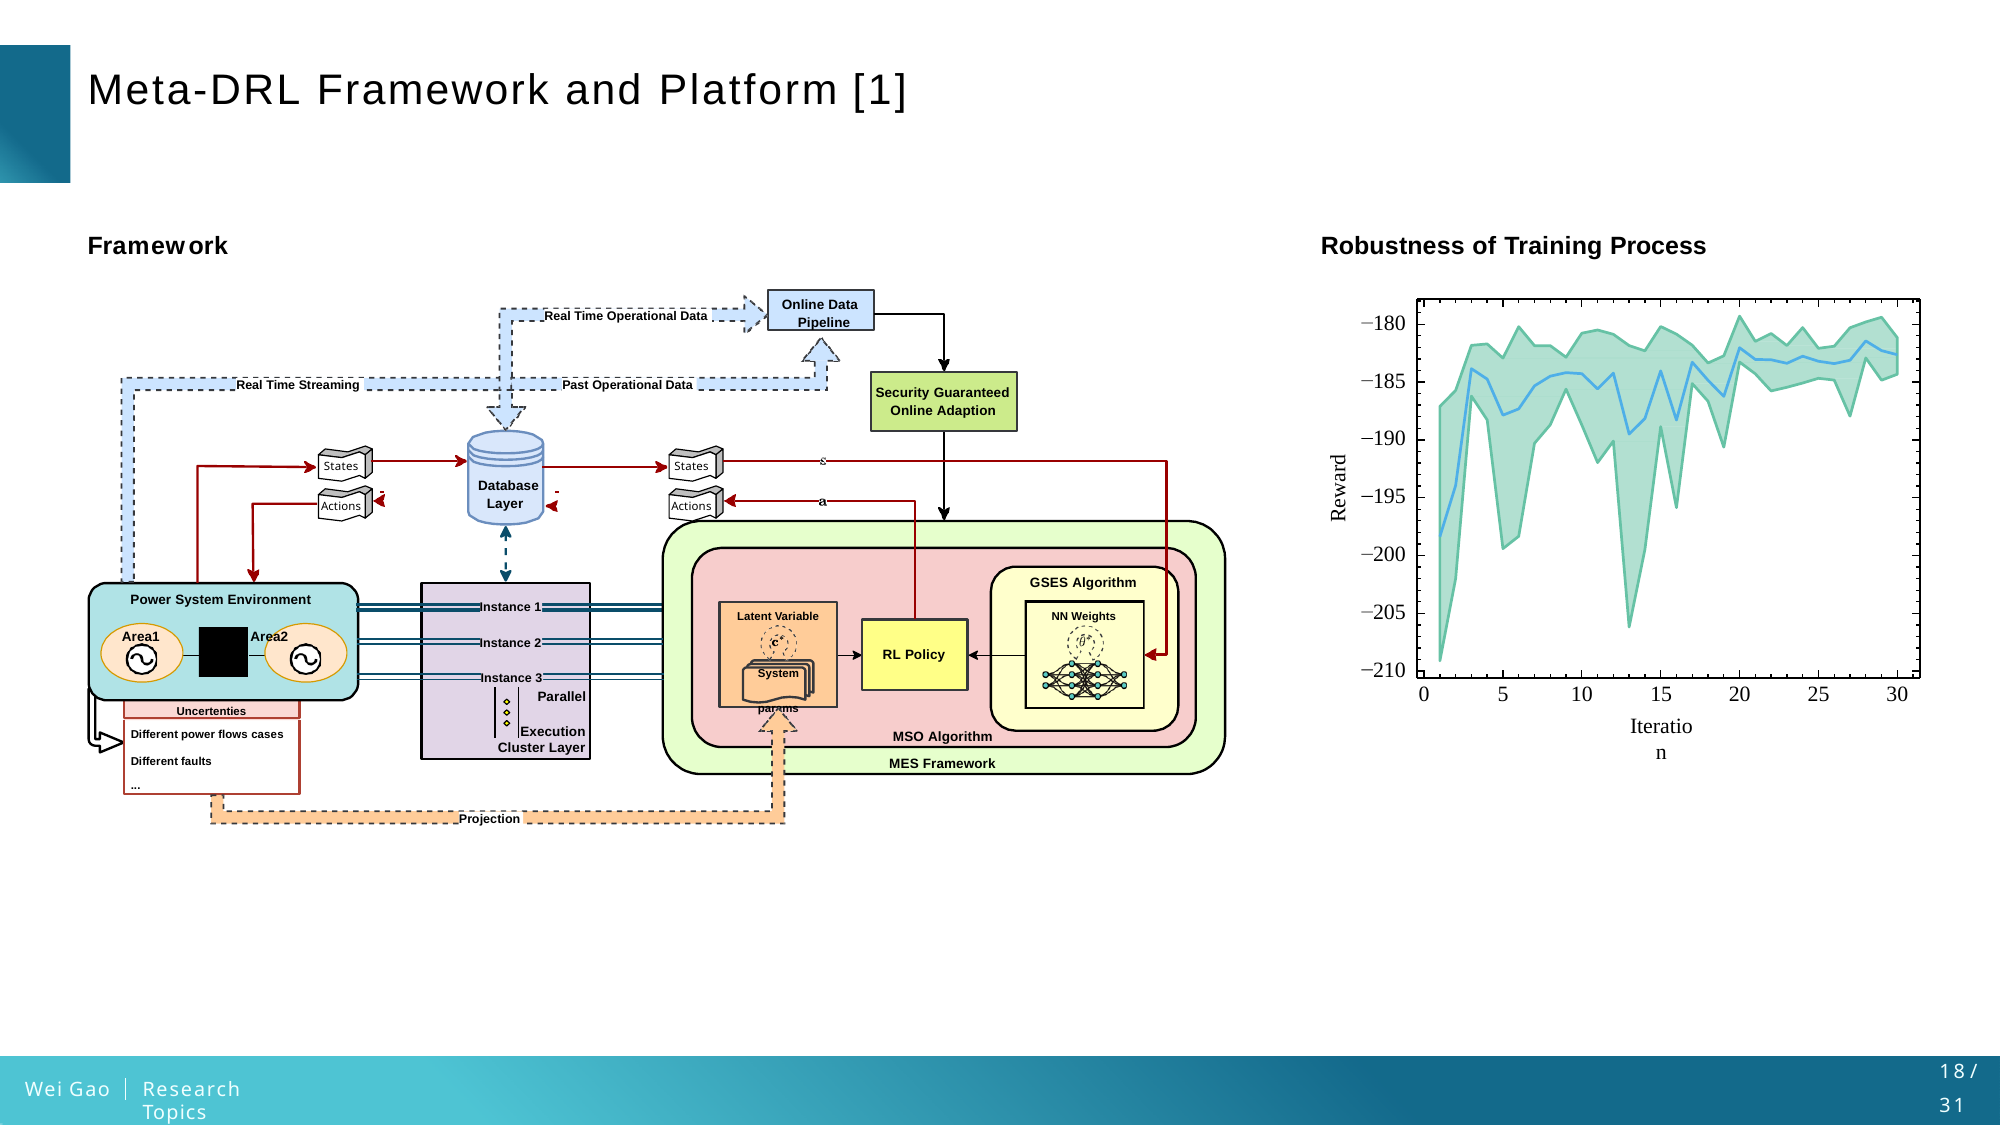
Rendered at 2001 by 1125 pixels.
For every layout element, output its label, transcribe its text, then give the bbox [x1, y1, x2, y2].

text_box [1439, 316, 1898, 536]
text_box [743, 667, 757, 703]
text_box [421, 645, 591, 674]
text_box [669, 513, 716, 521]
text_box [785, 548, 998, 748]
text_box Instance 3 [478, 667, 546, 686]
text_box [319, 485, 371, 496]
text_box Different power flows cases [128, 725, 288, 742]
text_box [366, 448, 373, 478]
text_box 195 [1371, 479, 1409, 509]
text_box [421, 610, 591, 639]
text_box [662, 520, 801, 775]
text_box 200 [1371, 537, 1409, 566]
text_box [722, 460, 1167, 655]
text_box [198, 644, 248, 677]
text_box [870, 372, 1018, 431]
text_box 190 [1371, 422, 1409, 451]
text_box [501, 571, 511, 581]
text_box Past Operational Data [561, 378, 697, 393]
text_box [669, 451, 716, 482]
text_box [503, 699, 510, 705]
text_box [1001, 547, 1196, 748]
text_box [468, 456, 544, 467]
footer Research Topics [140, 1078, 303, 1125]
text_box [264, 627, 347, 683]
text_box [503, 720, 510, 726]
text_box Uncertenties [123, 701, 300, 718]
text_box Real Time Streaming [236, 378, 364, 393]
text_box [125, 644, 158, 676]
text_box [247, 569, 260, 582]
title Meta-DRL Framework and Platform [1] [85, 59, 912, 250]
text_box [820, 457, 827, 465]
text_box [252, 503, 318, 569]
text_box [800, 337, 839, 362]
text_box [736, 500, 915, 620]
text_box [123, 720, 300, 795]
text_box [373, 494, 385, 507]
text_box [696, 491, 716, 496]
text_box [546, 675, 591, 679]
text_box [421, 640, 477, 644]
text_box System params [757, 660, 802, 715]
text_box [501, 527, 511, 537]
text_box [802, 660, 814, 693]
text_box [365, 488, 373, 518]
text_box States [672, 456, 713, 473]
text_box 15 Iteration [1629, 679, 1708, 765]
text_box [499, 308, 544, 391]
text_box [318, 513, 366, 521]
text_box Cluster Layer [495, 736, 590, 756]
text_box [88, 688, 123, 753]
text_box Database [378, 474, 677, 494]
text_box [969, 651, 978, 660]
text_box [938, 359, 950, 371]
text_box [499, 391, 512, 406]
text_box [318, 451, 366, 482]
slide_number Wei Gao [22, 1078, 112, 1125]
text_box 30 [1884, 679, 1911, 706]
text_box 15 Iteration [1629, 671, 1708, 678]
text_box [468, 494, 544, 525]
text_box 25 [1805, 679, 1832, 706]
text_box [524, 732, 785, 824]
text_box [364, 377, 499, 391]
text_box [100, 628, 183, 683]
text_box Actions [318, 496, 366, 513]
text_box [468, 443, 544, 450]
slide_number 18 / 31 [1935, 1062, 1980, 1125]
text_box [88, 583, 359, 701]
text_box [695, 362, 828, 391]
text_box Different faults ... [128, 752, 216, 792]
text_box [421, 583, 591, 604]
text_box Real Time Operational Data [544, 308, 712, 324]
text_box [802, 664, 810, 697]
text_box [1615, 451, 1658, 627]
text_box Layer [484, 491, 527, 511]
text_box [421, 675, 478, 679]
text_box [760, 625, 797, 661]
text_box [421, 605, 477, 609]
text_box Robustness of Training Process [1318, 227, 1714, 260]
text_box [319, 446, 372, 456]
text_box [1498, 504, 1525, 549]
text_box [861, 619, 968, 690]
text_box [503, 709, 510, 716]
text_box [545, 500, 558, 512]
text_box [511, 377, 562, 391]
text_box [669, 485, 722, 496]
text_box Reward [1323, 452, 1353, 525]
text_box [197, 466, 304, 583]
text_box Parallel Execution [519, 685, 590, 736]
text_box 185 [1371, 364, 1409, 393]
text_box [346, 491, 366, 496]
text_box RL Policy [880, 643, 949, 662]
text_box 5 [1495, 679, 1511, 706]
text_box [1024, 600, 1145, 709]
text_box [545, 640, 591, 644]
text_box Actions [669, 496, 716, 513]
text_box [670, 446, 722, 456]
text_box [873, 313, 944, 359]
text_box Power System Environment Area1 Area2 [119, 588, 327, 644]
text_box [990, 570, 1179, 731]
text_box [121, 377, 236, 582]
text_box [0, 1056, 2000, 1125]
text_box [468, 457, 544, 474]
text_box Online Data Pipeline [768, 290, 874, 331]
text_box [724, 494, 736, 507]
text_box 10 [1568, 679, 1595, 706]
text_box States [321, 456, 363, 473]
text_box [802, 667, 806, 700]
text_box [0, 45, 71, 183]
text_box [716, 488, 723, 519]
text_box [719, 601, 837, 708]
text_box [743, 294, 768, 333]
text_box [468, 450, 544, 456]
text_box 210 [1371, 653, 1409, 682]
text_box [943, 431, 998, 460]
text_box 20 [1726, 679, 1753, 706]
text_box [712, 308, 743, 321]
text_box [1439, 530, 1460, 661]
text_box [853, 651, 861, 660]
text_box [692, 547, 912, 748]
text_box [757, 707, 796, 732]
text_box Instance 1 [477, 596, 545, 614]
text_box [455, 455, 467, 467]
text_box [488, 406, 527, 431]
text_box 180 [1371, 306, 1409, 335]
text_box [421, 680, 591, 759]
text_box Projection [458, 811, 524, 826]
text_box [545, 605, 591, 609]
text_box [716, 448, 723, 479]
text_box [785, 520, 1226, 775]
text_box [304, 461, 316, 473]
text_box MSO Algorithm MES Framework [887, 725, 1001, 771]
text_box [655, 461, 668, 473]
text_box Security Guaranteed Online Adaption [873, 381, 1016, 418]
text_box NN Weights [1049, 609, 1080, 623]
text_box Instance 2 [477, 632, 545, 651]
text_box 0 [1416, 679, 1432, 706]
text_box 205 [1371, 595, 1409, 624]
text_box [1439, 340, 1898, 537]
text_box [211, 795, 458, 824]
text_box Latent Variable [737, 606, 823, 623]
text_box Framework [85, 227, 231, 260]
text_box [468, 431, 543, 443]
text_box [289, 643, 322, 676]
text_box [1144, 648, 1157, 661]
